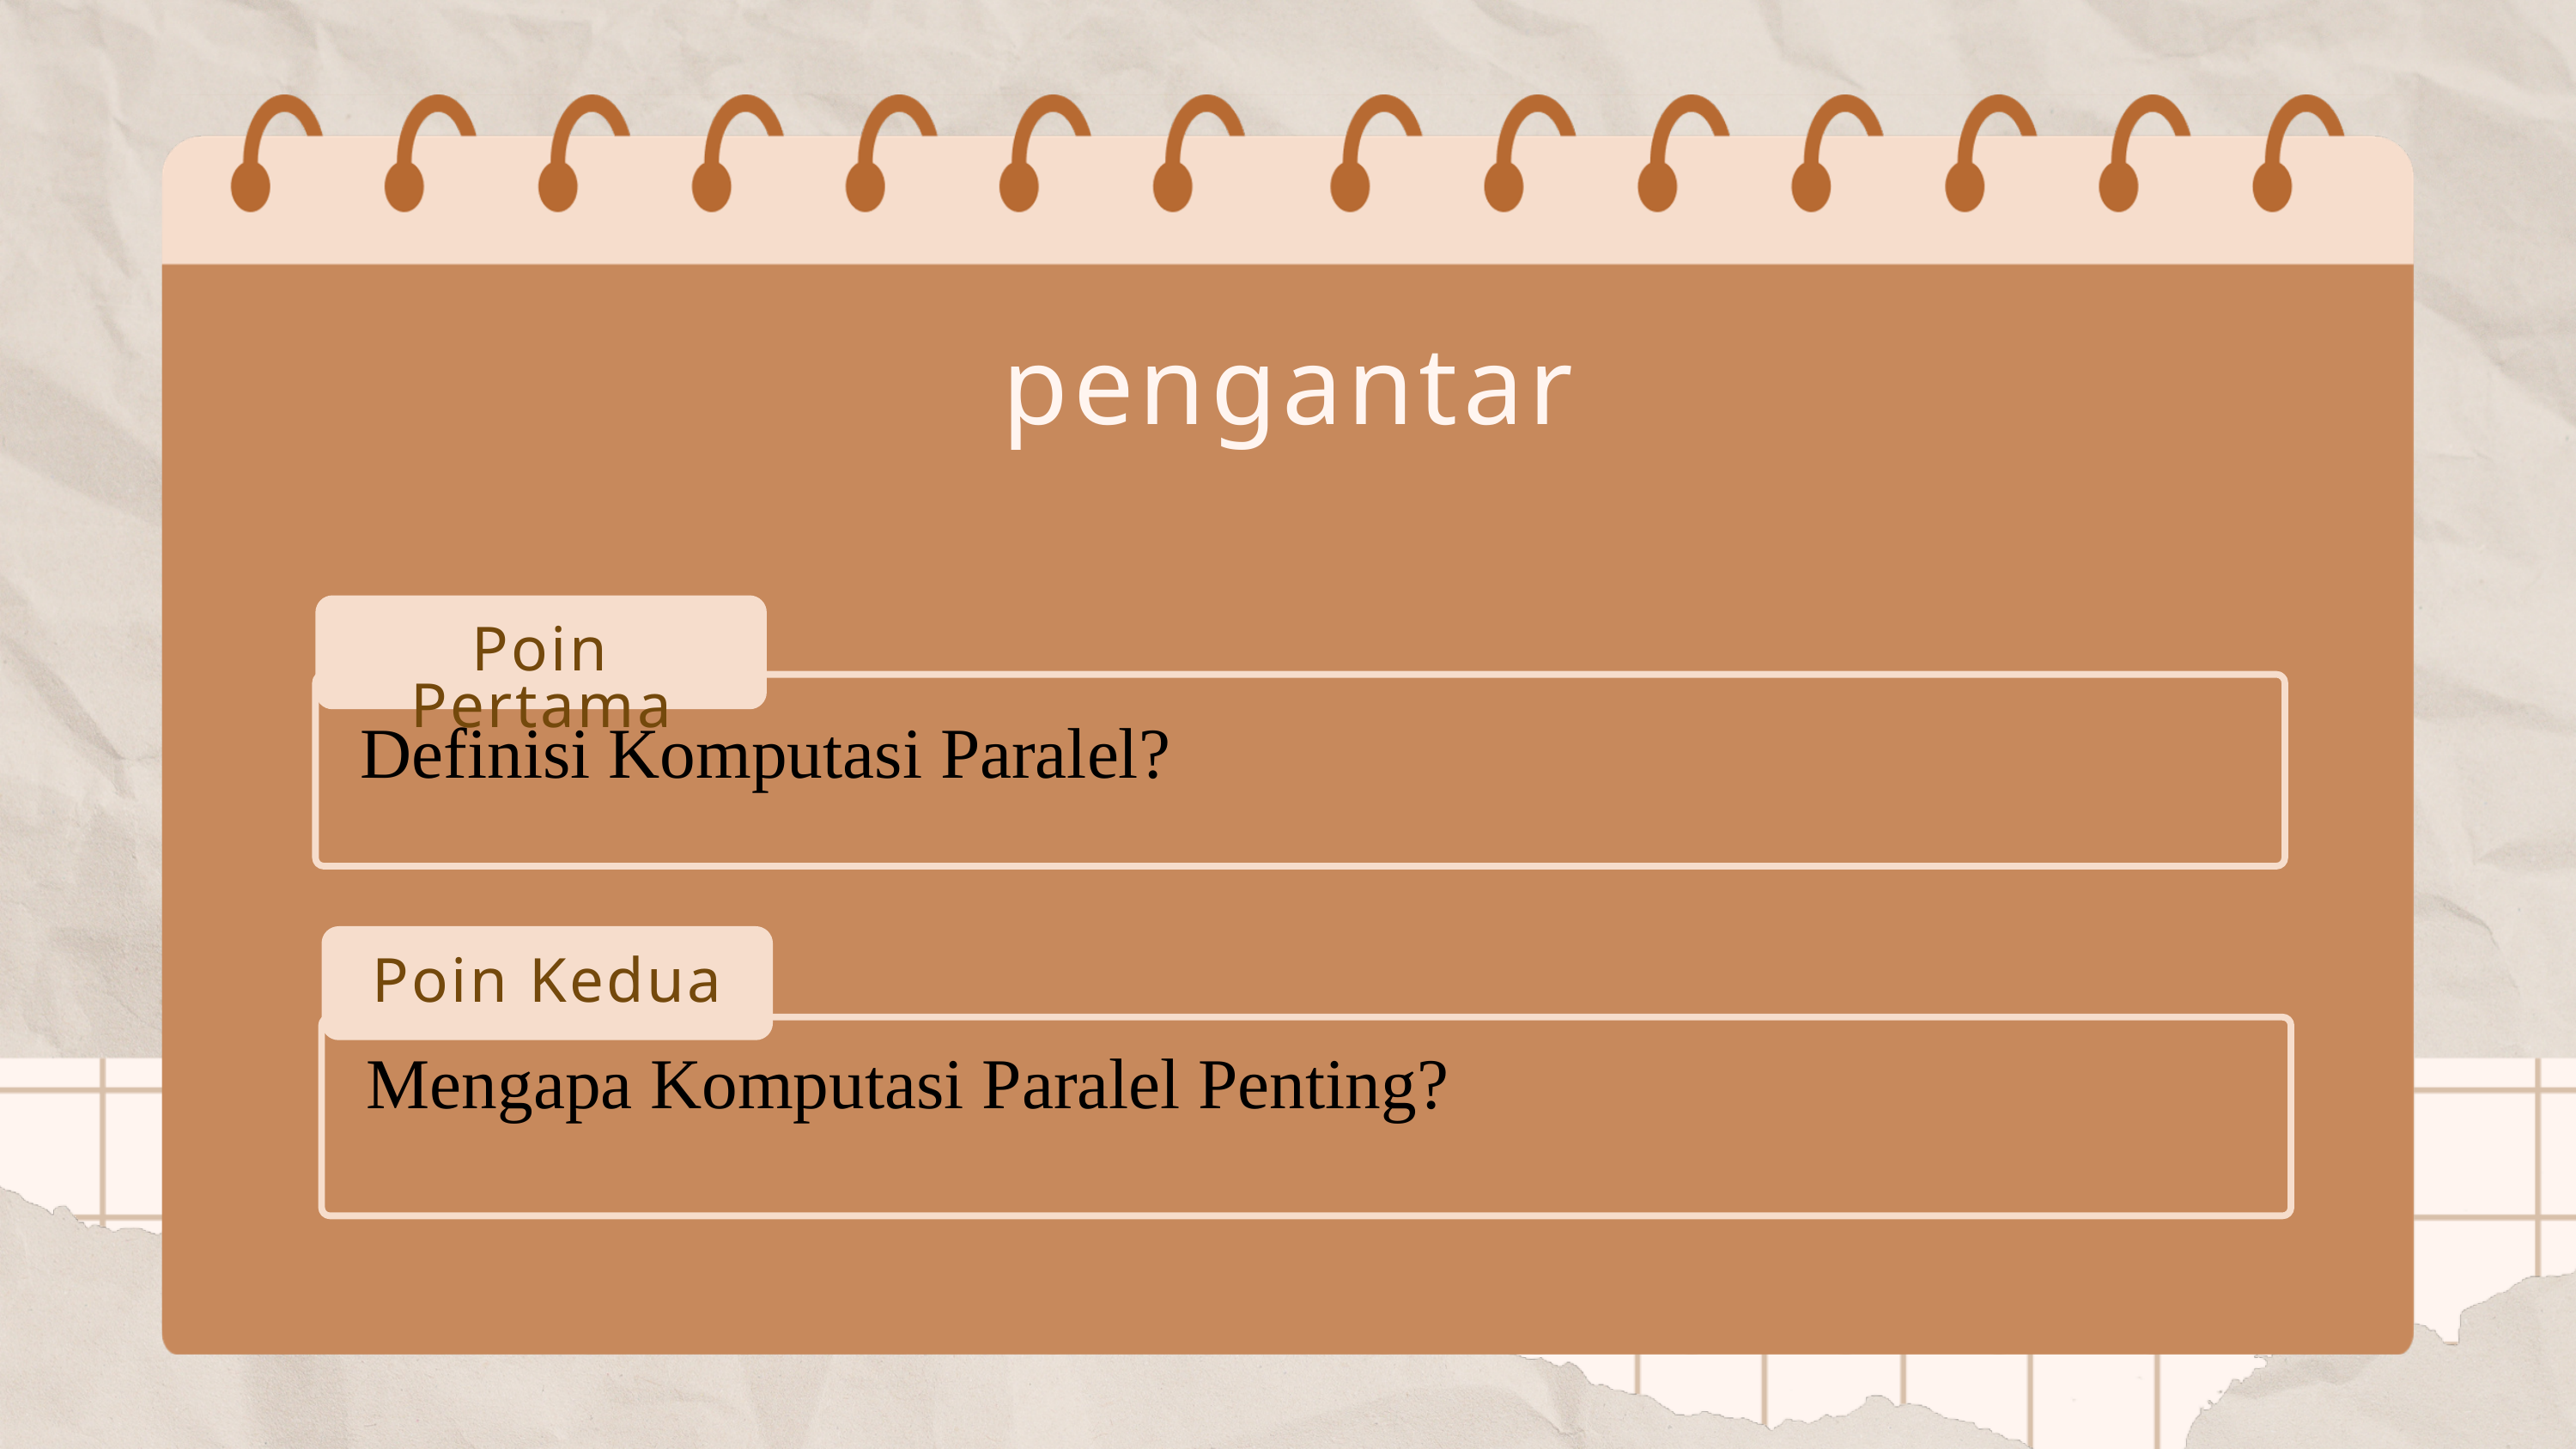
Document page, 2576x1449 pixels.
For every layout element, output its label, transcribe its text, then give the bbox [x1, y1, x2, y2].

text_box [161, 94, 2415, 1355]
text_box [0, 0, 2576, 1058]
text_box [315, 674, 2286, 867]
text_box pengantar [742, 346, 1834, 446]
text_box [321, 925, 774, 1040]
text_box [315, 595, 768, 710]
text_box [321, 1016, 2292, 1216]
text_box [0, 1058, 2576, 1449]
